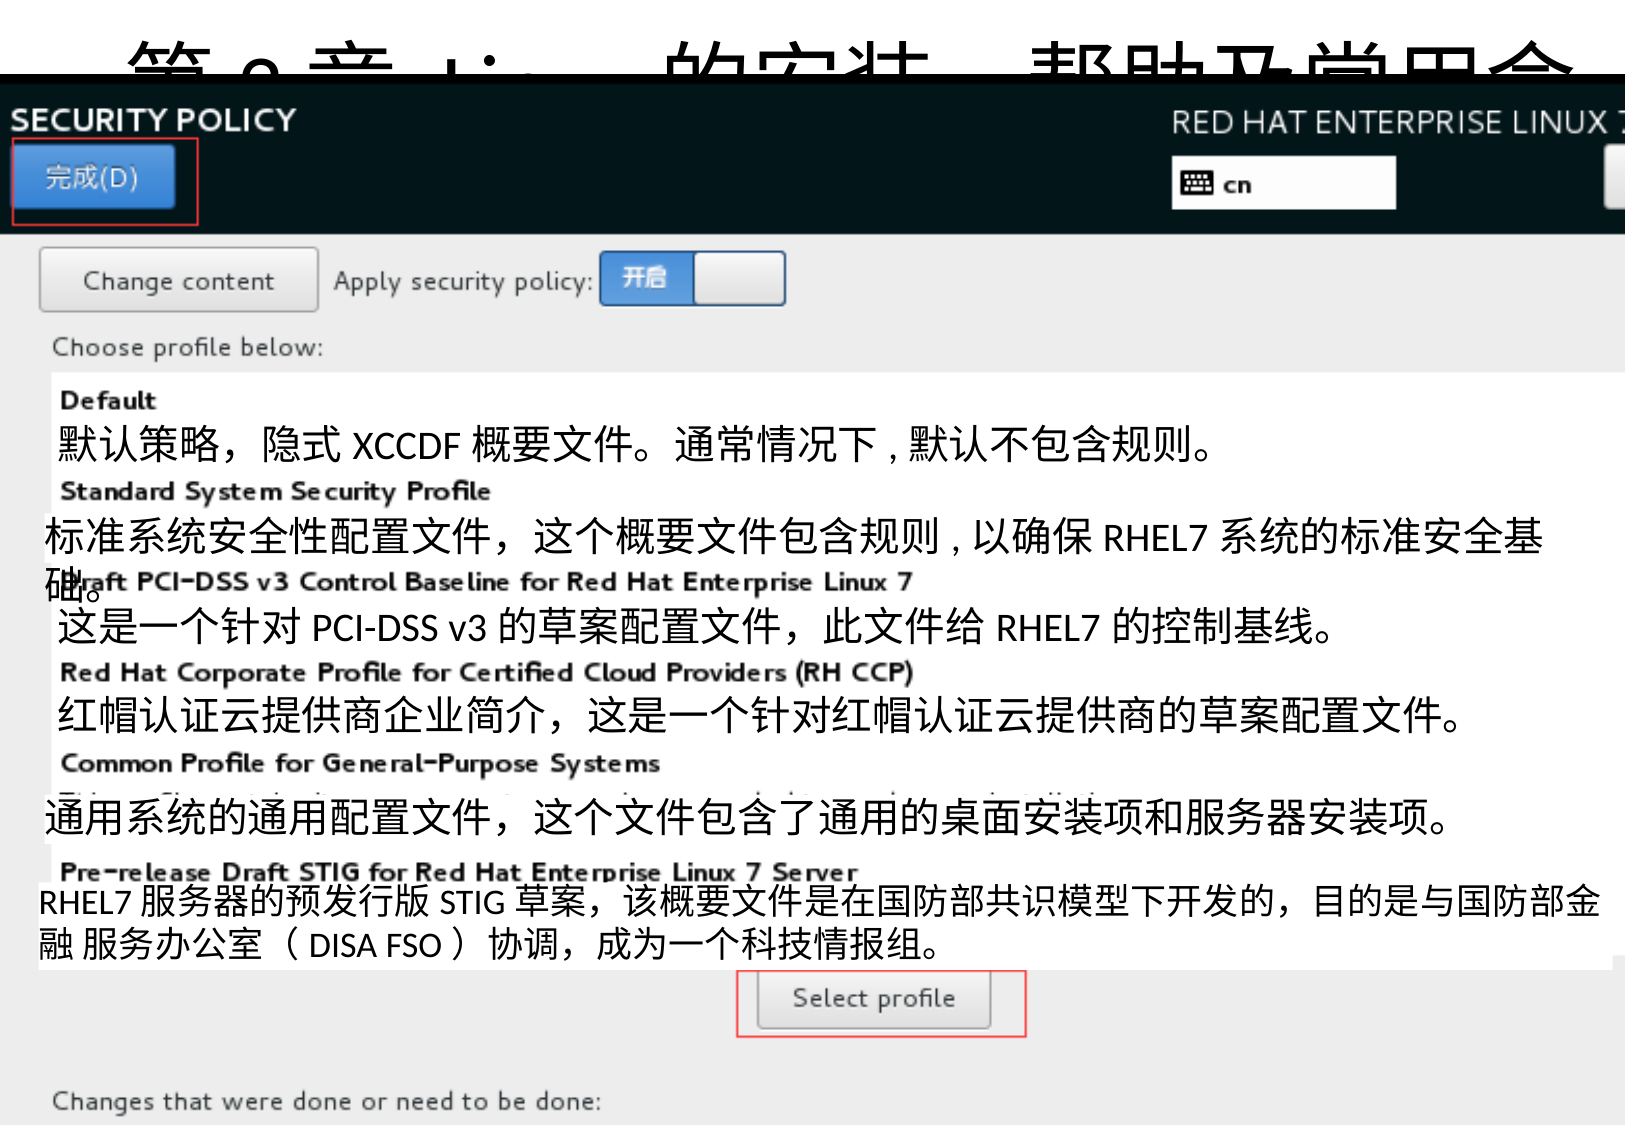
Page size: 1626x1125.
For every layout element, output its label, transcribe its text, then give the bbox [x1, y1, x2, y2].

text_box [0, 74, 1625, 1125]
title 第2章Linux的安装、帮助及常用命令 [121, 24, 1625, 74]
